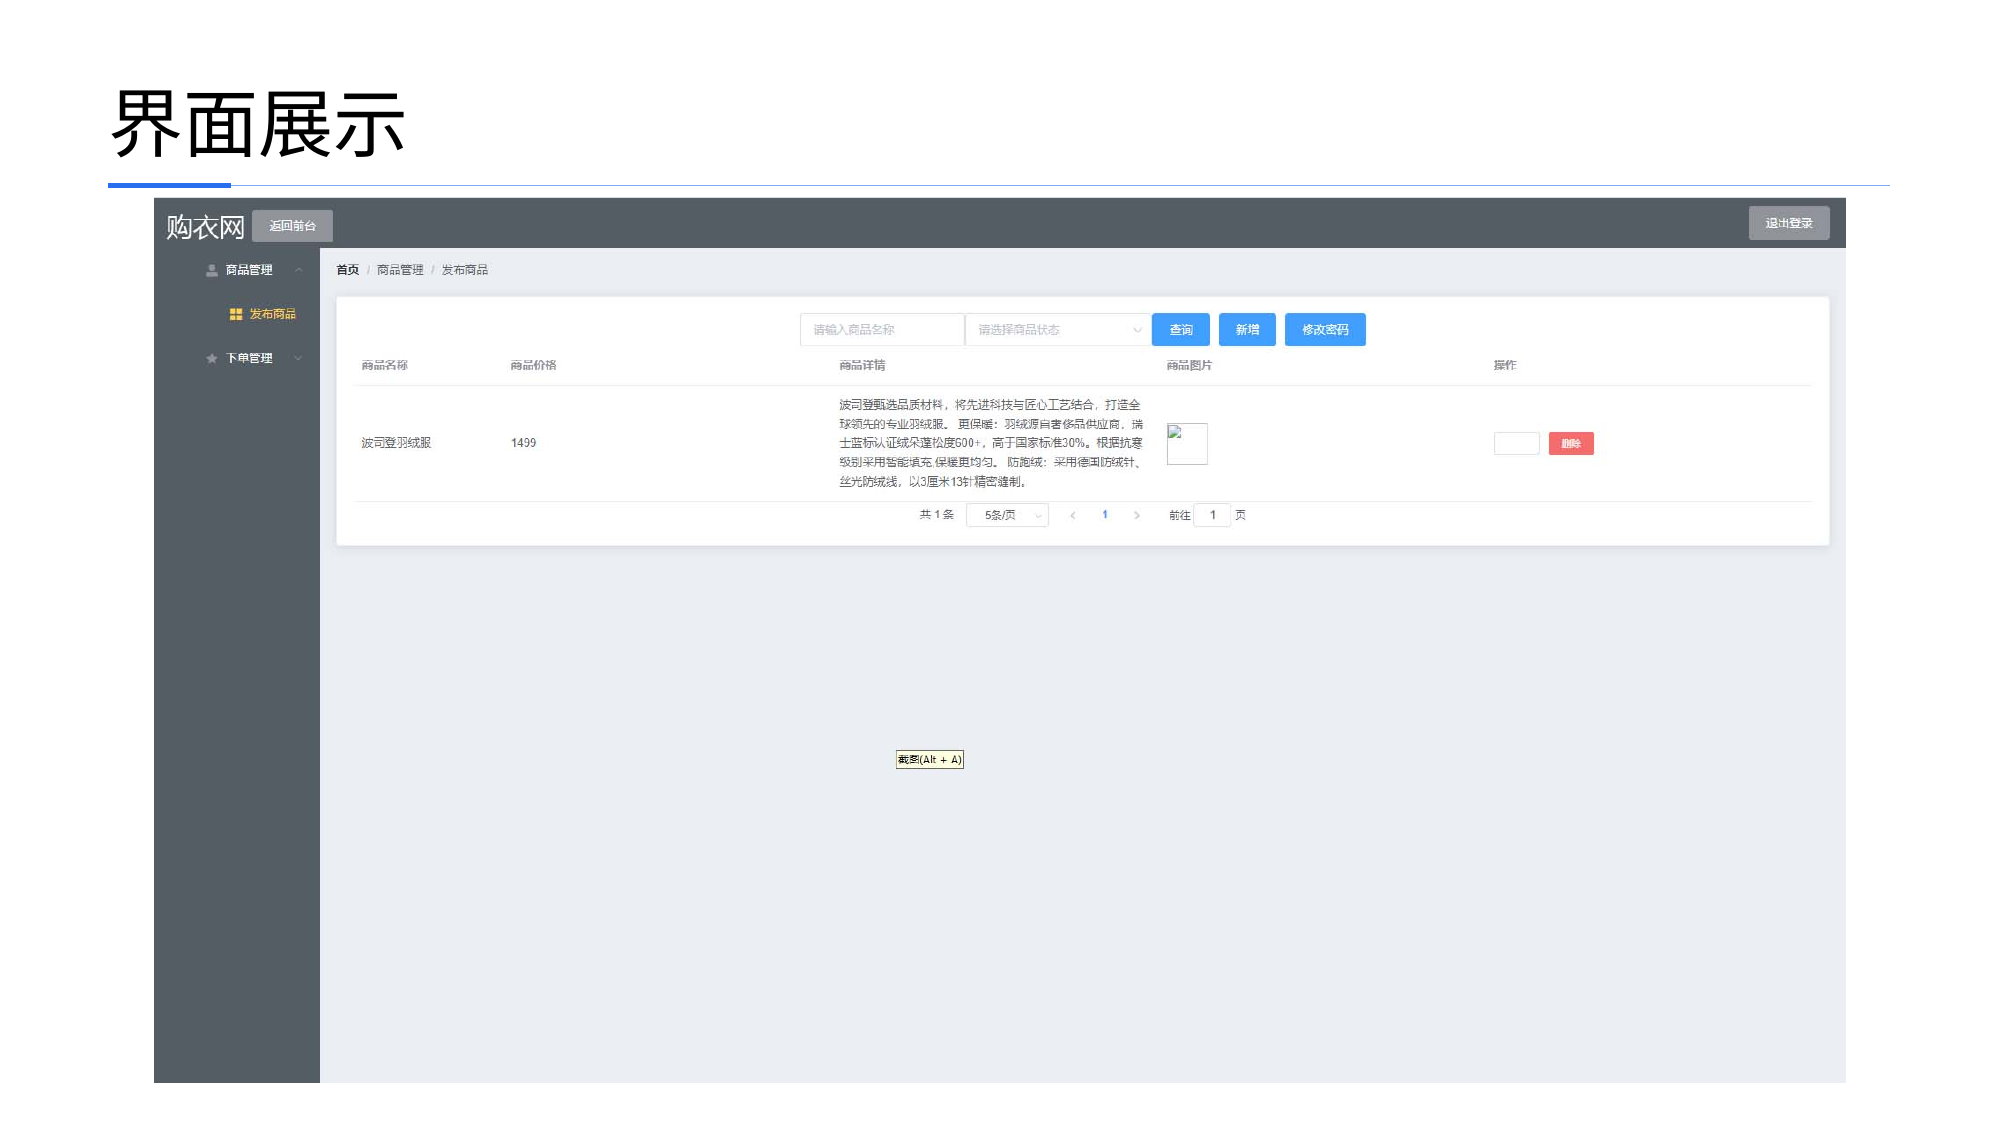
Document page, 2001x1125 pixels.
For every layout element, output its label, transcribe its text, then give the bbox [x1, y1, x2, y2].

picture [154, 197, 1846, 1083]
list 界面展示 [108, 86, 823, 178]
